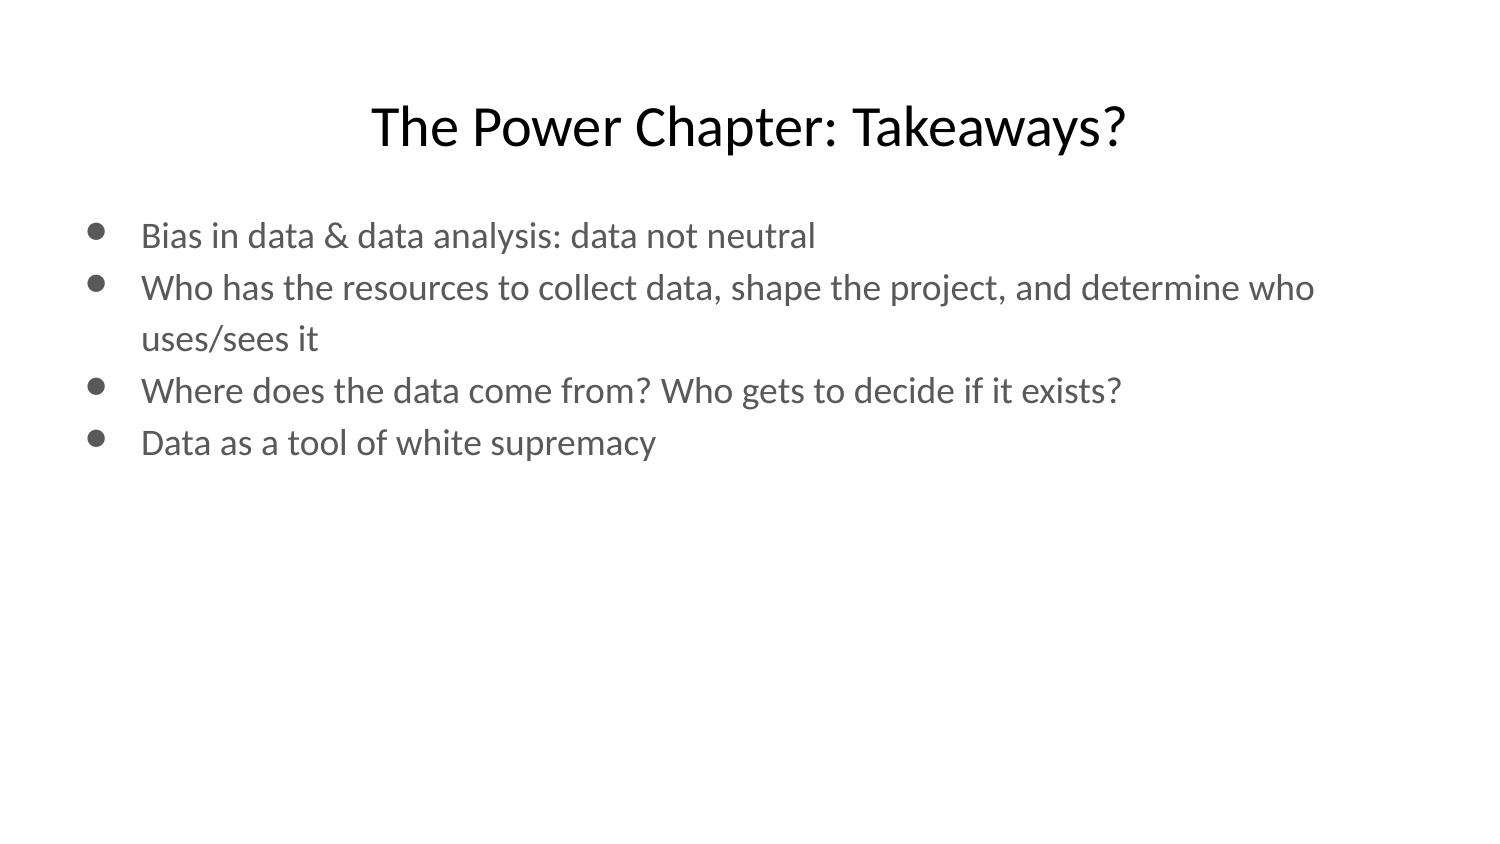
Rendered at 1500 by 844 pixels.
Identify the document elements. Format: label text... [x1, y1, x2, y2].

title The Power Chapter: Takeaways? [51, 72, 1449, 167]
list Bias in data & data analysis: data not neutral Who has the resources to collect data, shape the project, and determine who uses/sees it Where does the data come from? Who gets to decide if it exists? Data as a tool of white supremacy [51, 189, 1449, 750]
